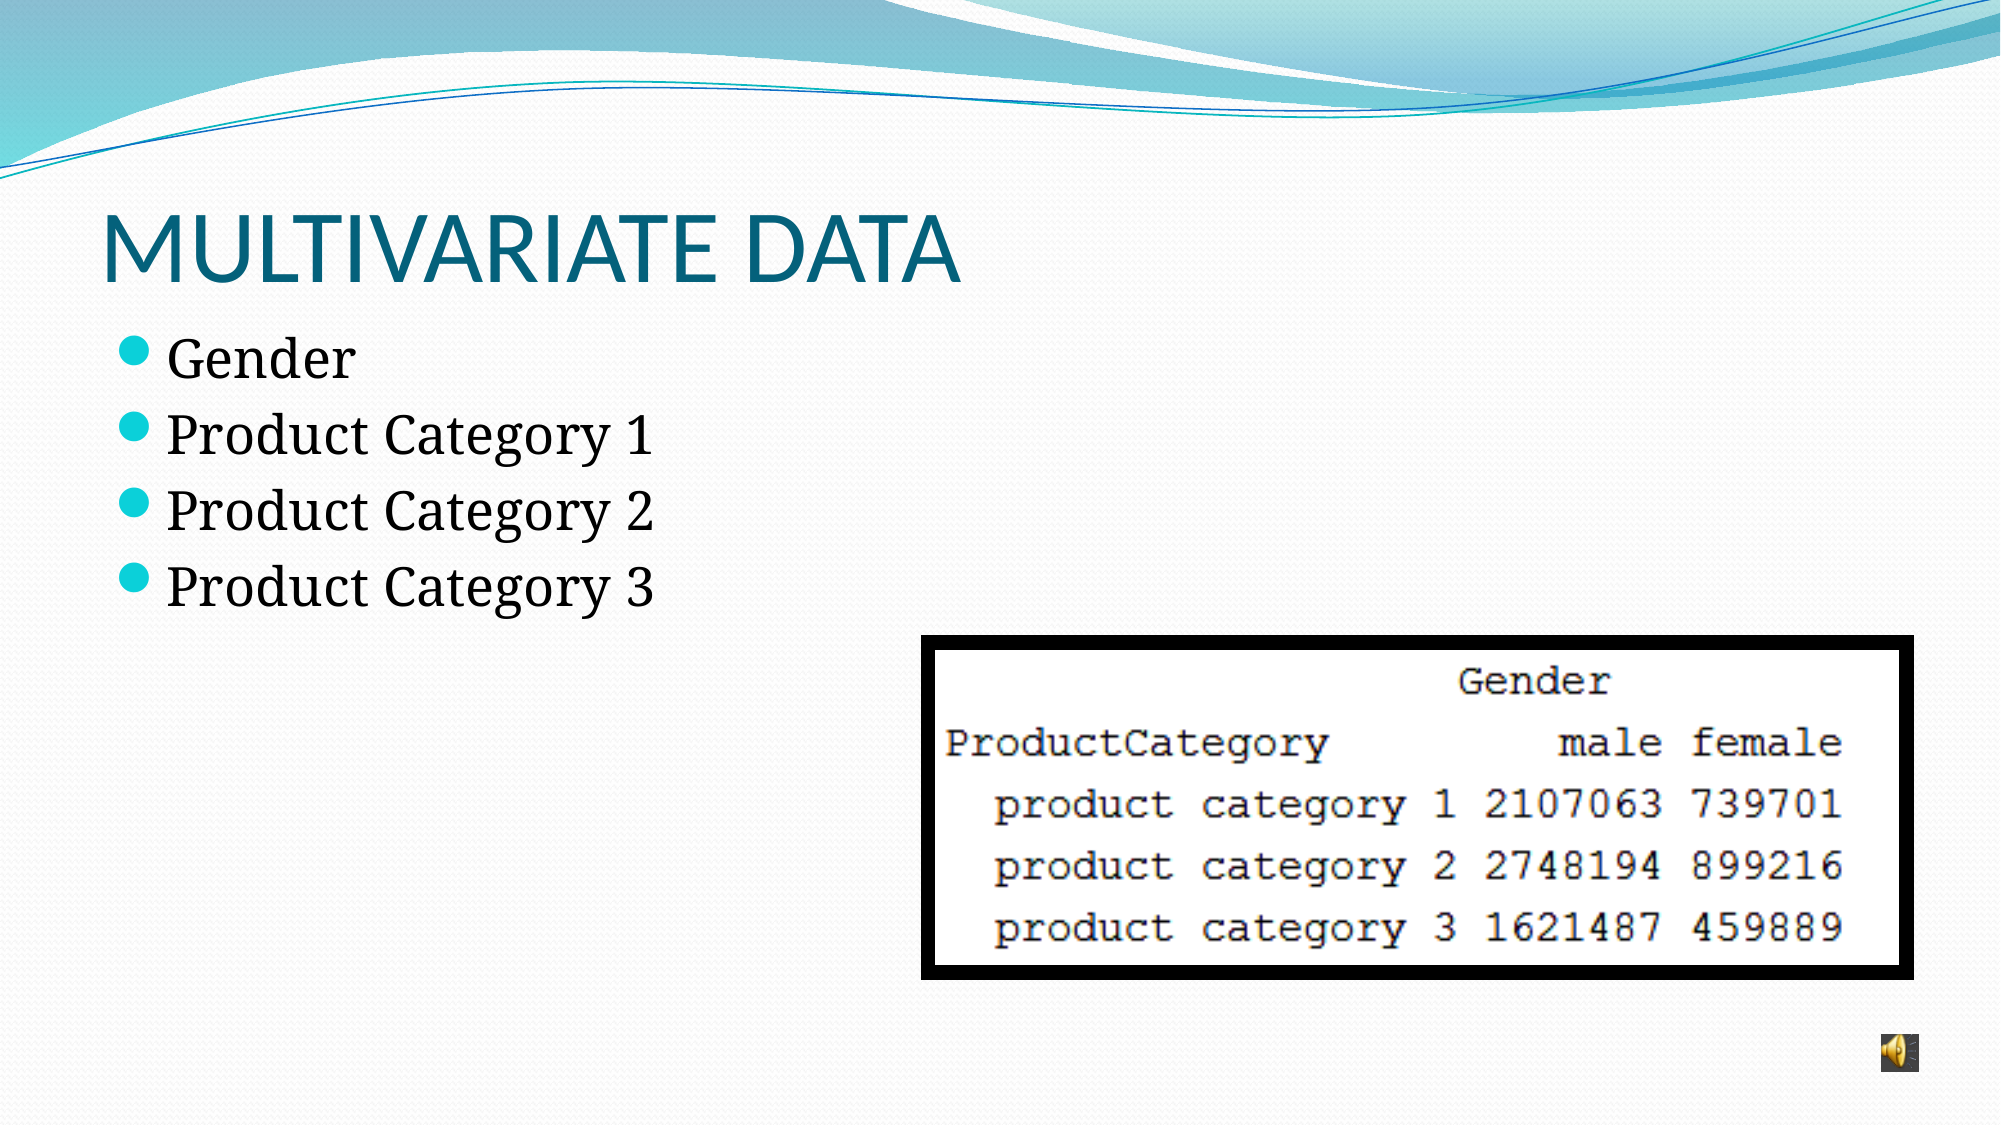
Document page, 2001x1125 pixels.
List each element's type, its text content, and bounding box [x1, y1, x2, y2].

picture [1879, 1032, 1921, 1074]
title MULTIVARIATE DATA [99, 115, 1900, 303]
picture [934, 649, 1900, 966]
list Gender Product Category 1 Product Category 2 Product Category 3 [99, 317, 1900, 1038]
